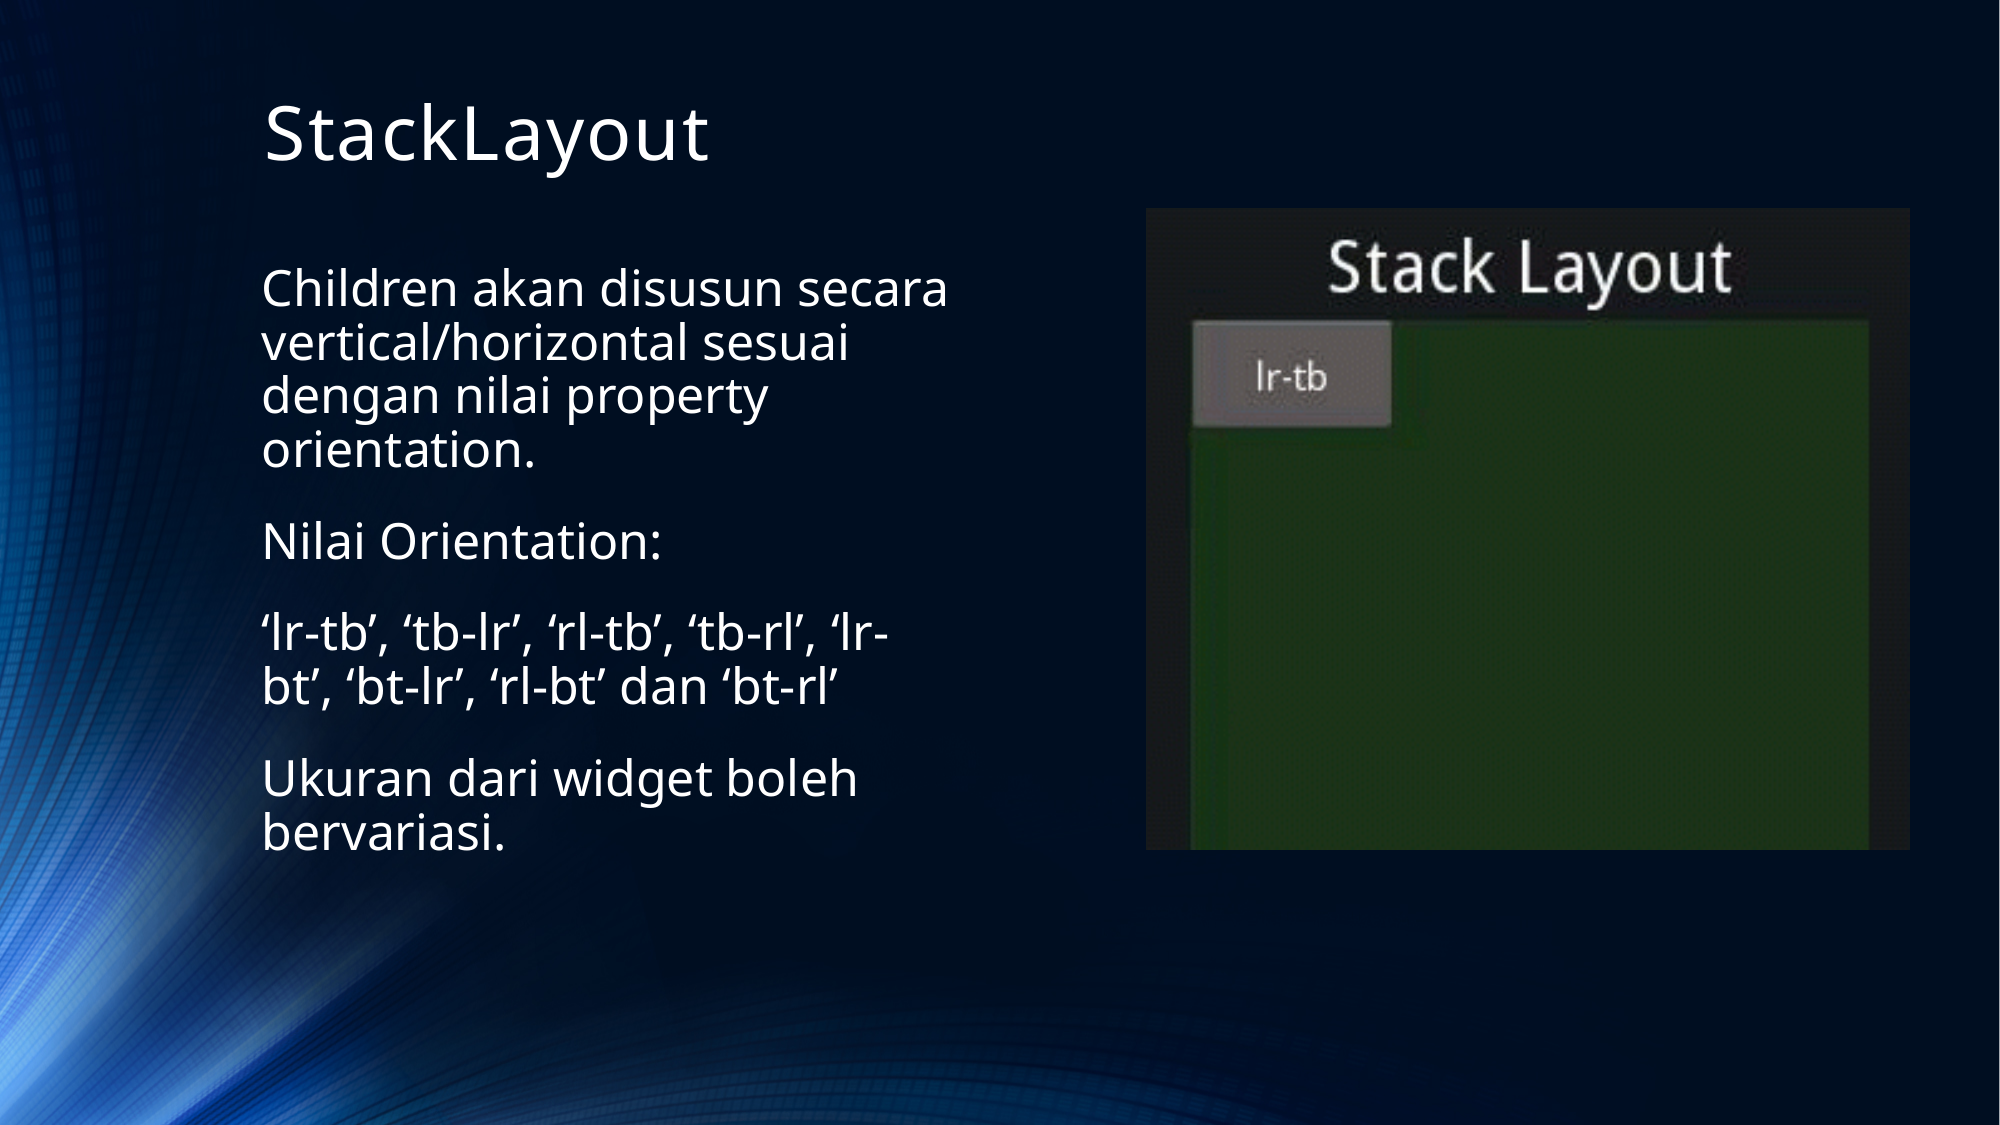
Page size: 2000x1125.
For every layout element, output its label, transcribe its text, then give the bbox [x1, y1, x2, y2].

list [1146, 208, 1910, 850]
picture [0, 0, 2000, 1125]
title StackLayout [249, 62, 1750, 185]
list Children akan disusun secara vertical/horizontal sesuai dengan nilai property orientation. Nilai Orientation: ‘lr-tb’, ‘tb-lr’, ‘rl-tb’, ‘tb-rl’, ‘lr-bt’, ‘bt-lr’, ‘rl-bt’ dan ‘bt-rl’ Ukuran dari widget boleh bervariasi. [246, 255, 972, 1059]
